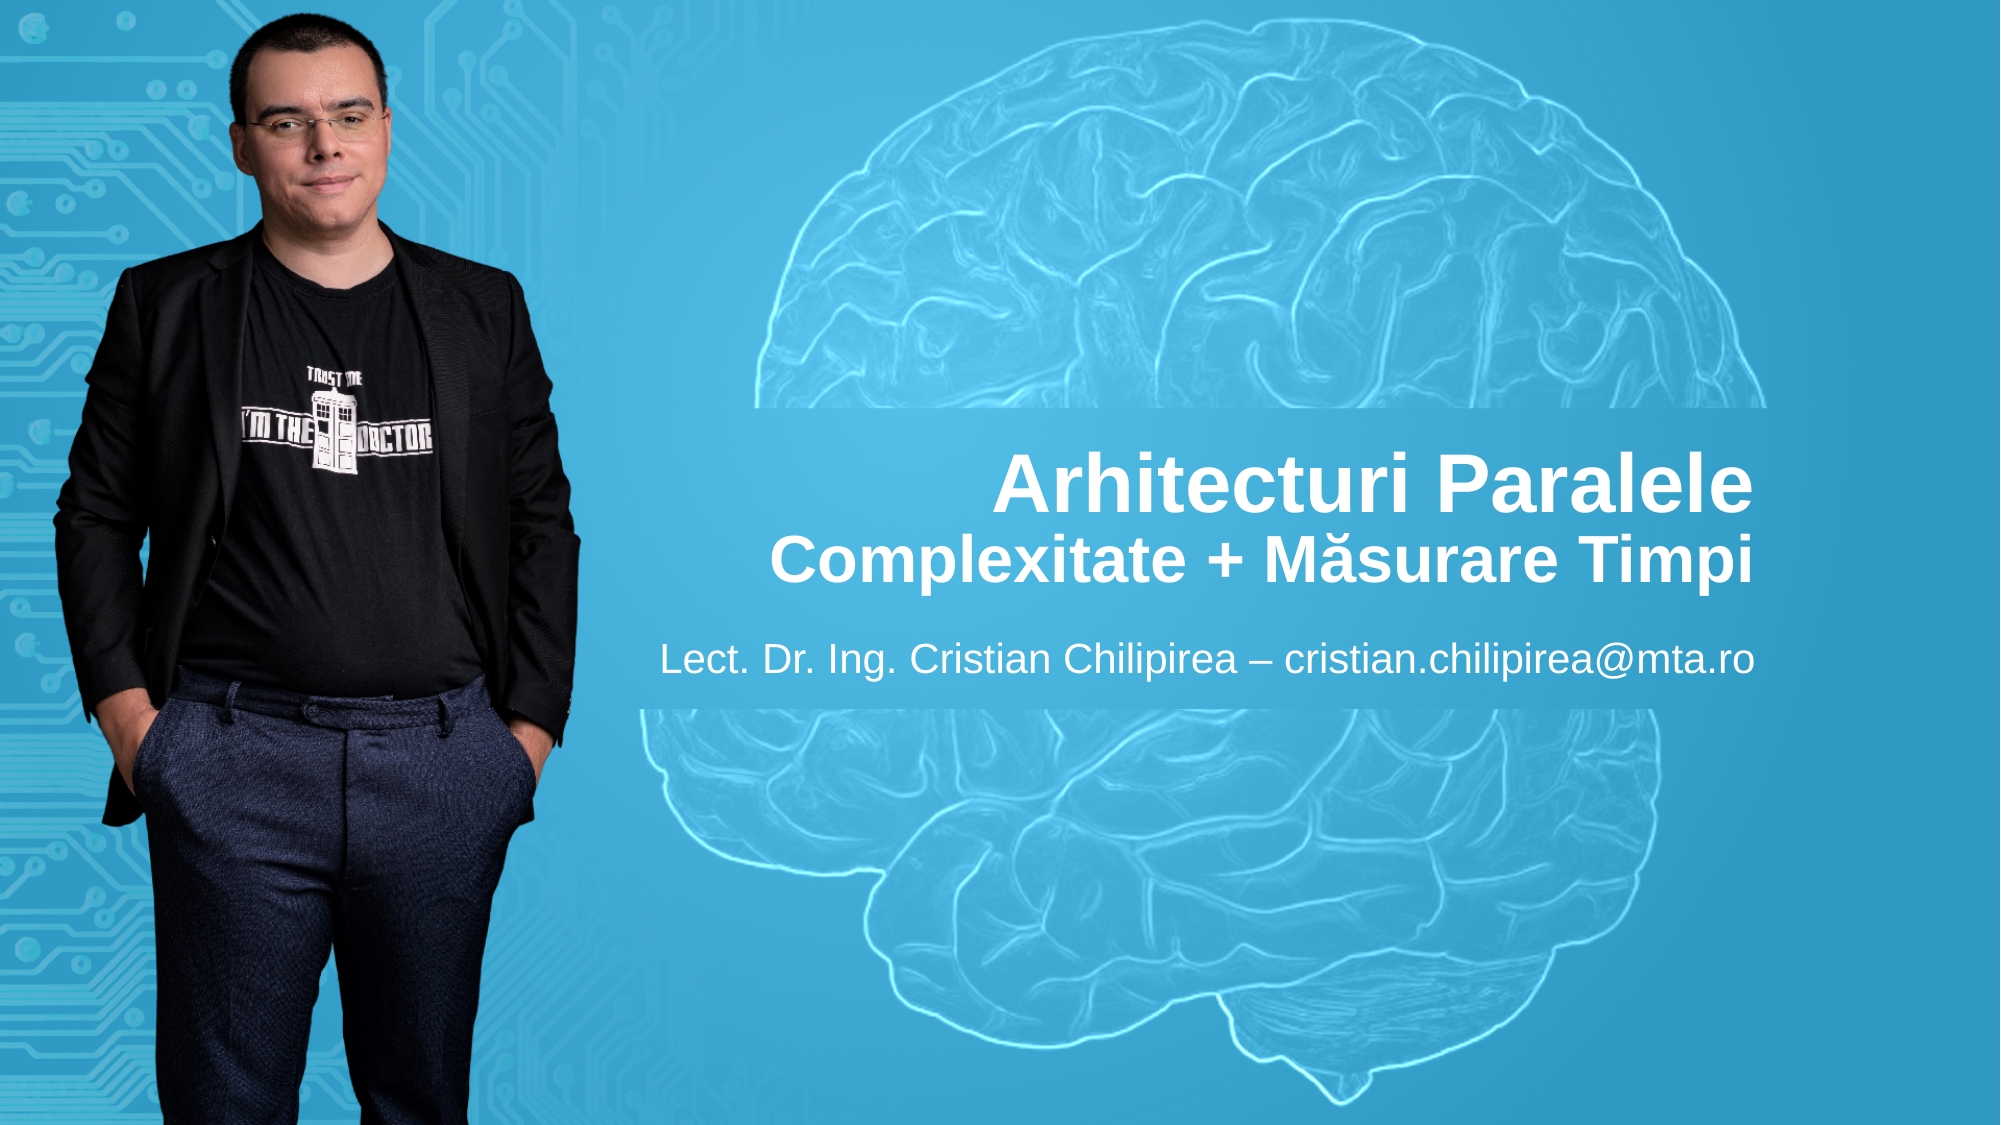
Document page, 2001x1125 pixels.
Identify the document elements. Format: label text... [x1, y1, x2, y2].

picture [0, 0, 2000, 1125]
title Arhitecturi Paralele Complexitate + Măsurare Timpi [485, 353, 1771, 604]
subtitle Lect. Dr. Ing. Cristian Chilipirea – cristian.chilipirea@mta.ro [638, 632, 1771, 693]
